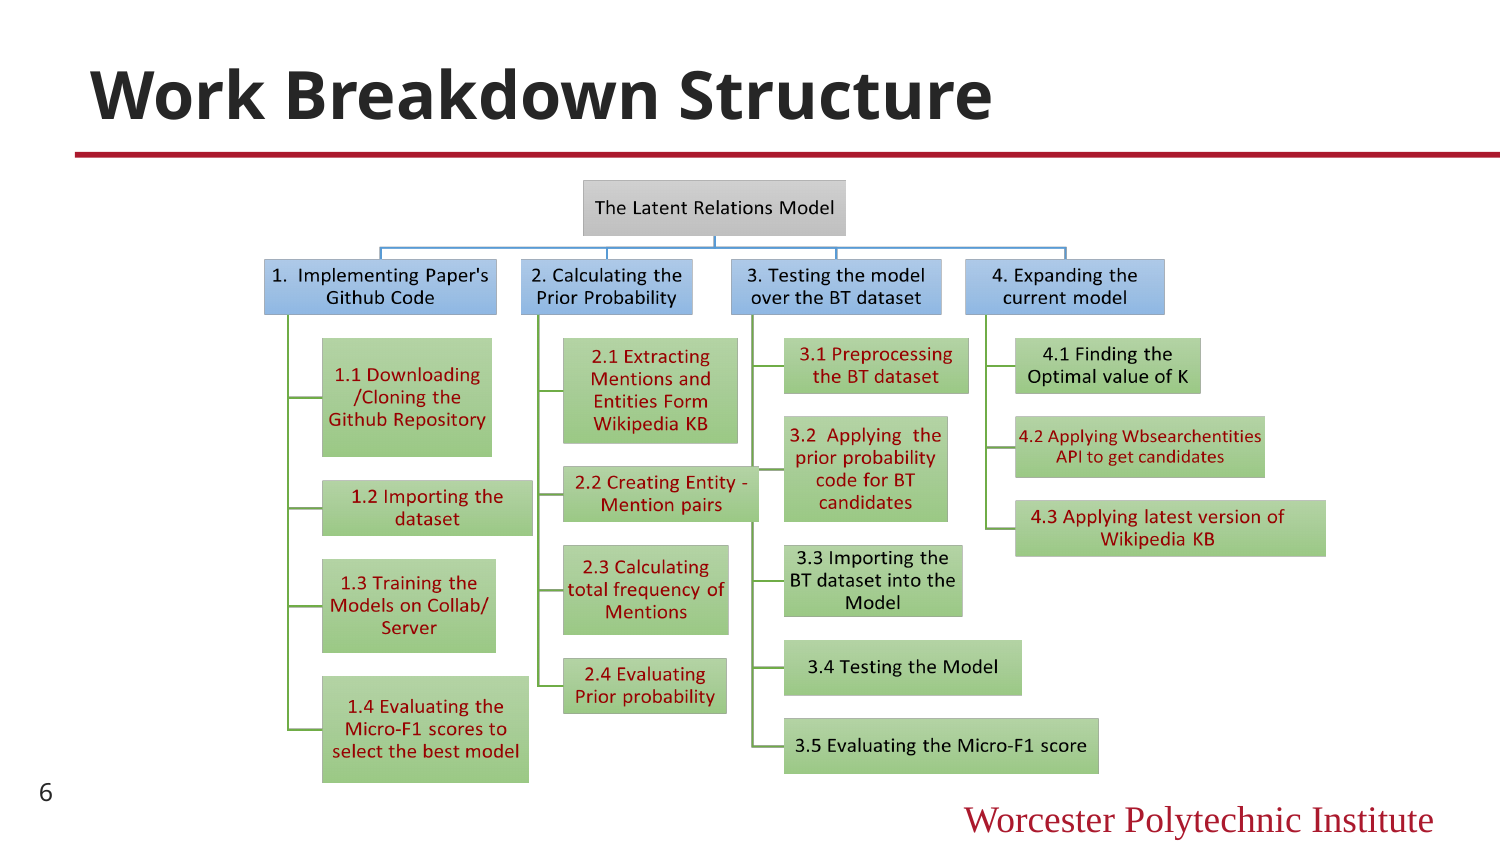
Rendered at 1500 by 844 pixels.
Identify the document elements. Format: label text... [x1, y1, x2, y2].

title Work Breakdown Structure [75, 42, 1425, 141]
picture [258, 170, 1327, 844]
slide_number ‹#› [23, 775, 99, 812]
